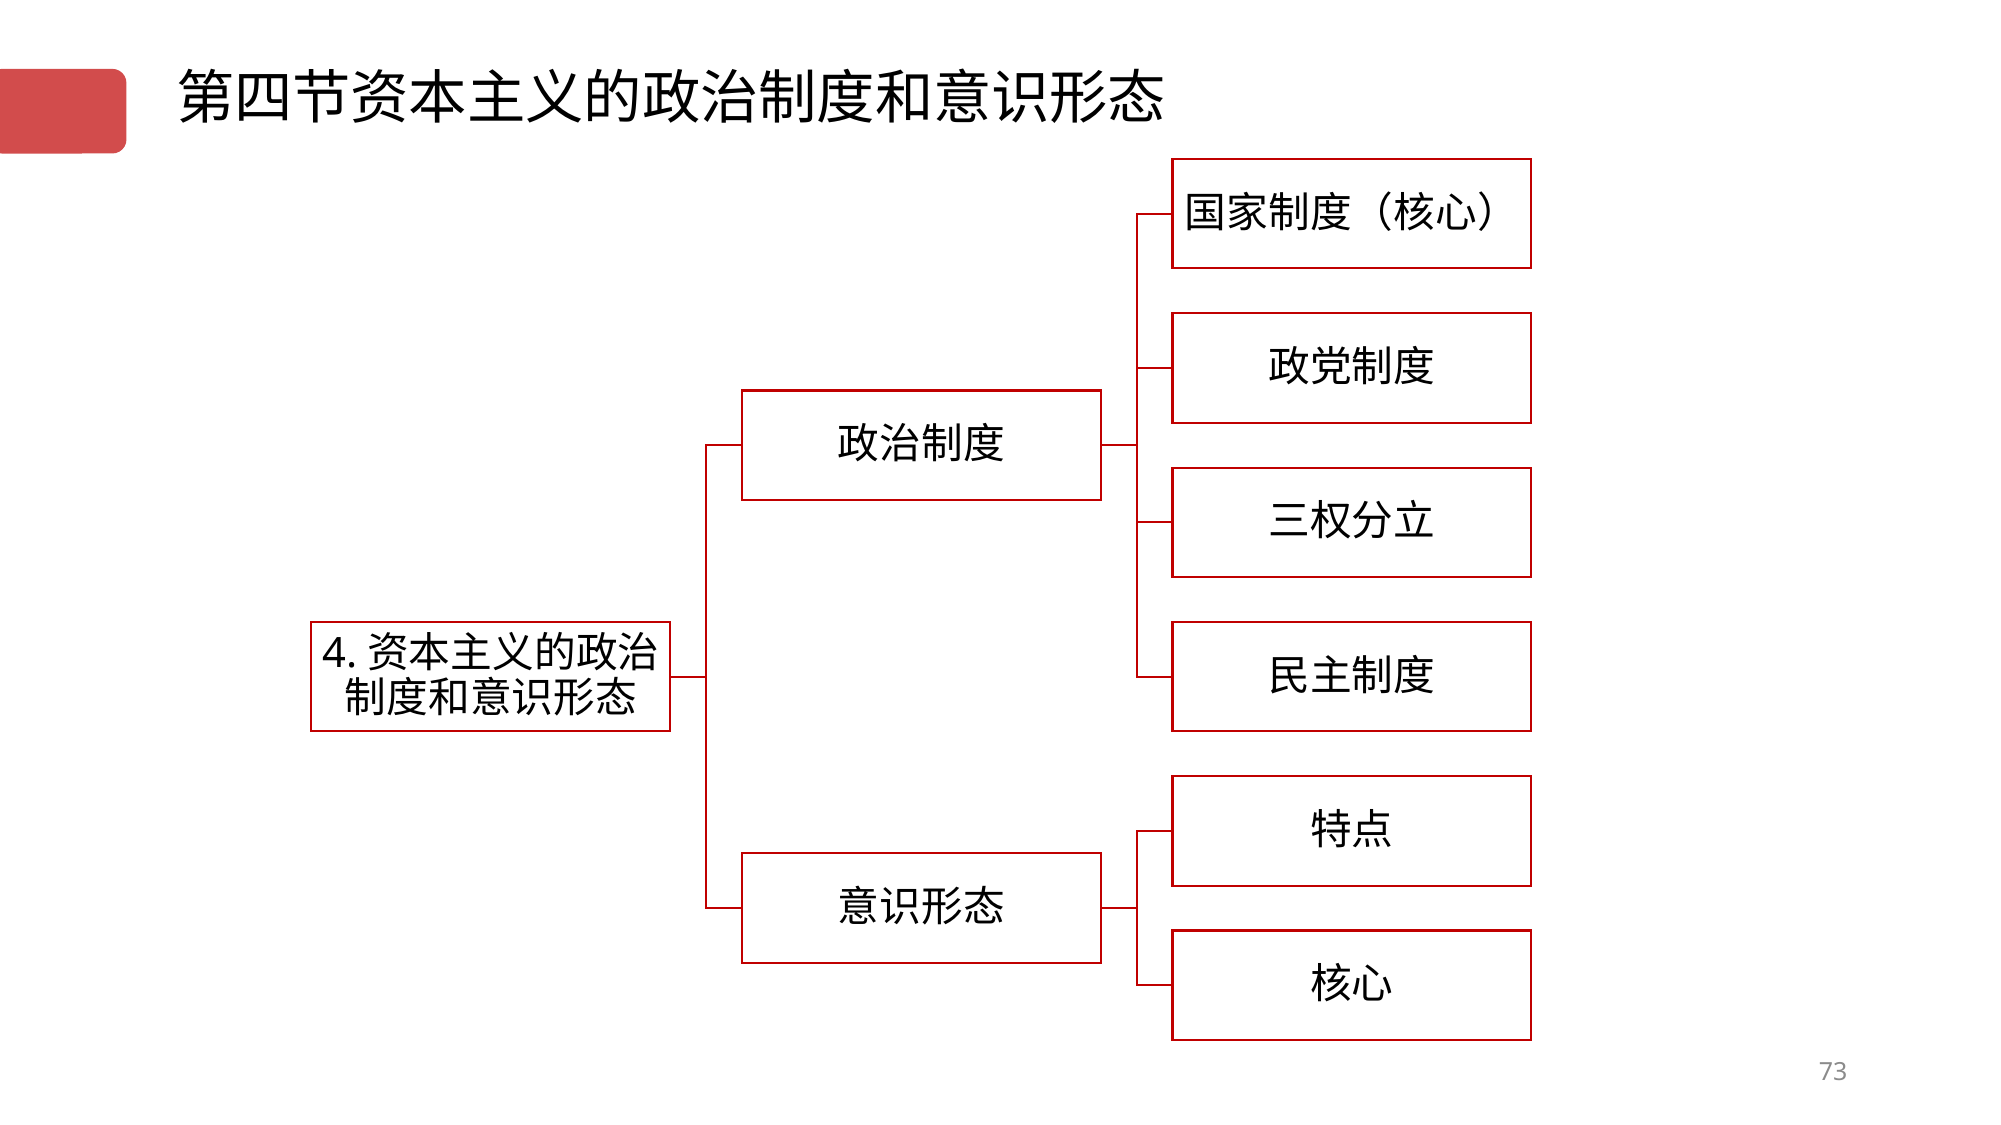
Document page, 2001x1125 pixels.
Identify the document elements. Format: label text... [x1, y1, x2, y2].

slide_number 73 [1412, 1042, 1863, 1103]
text_box 第四节资本主义的政治制度和意识形态 [161, 52, 1272, 158]
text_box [0, 158, 1977, 1041]
